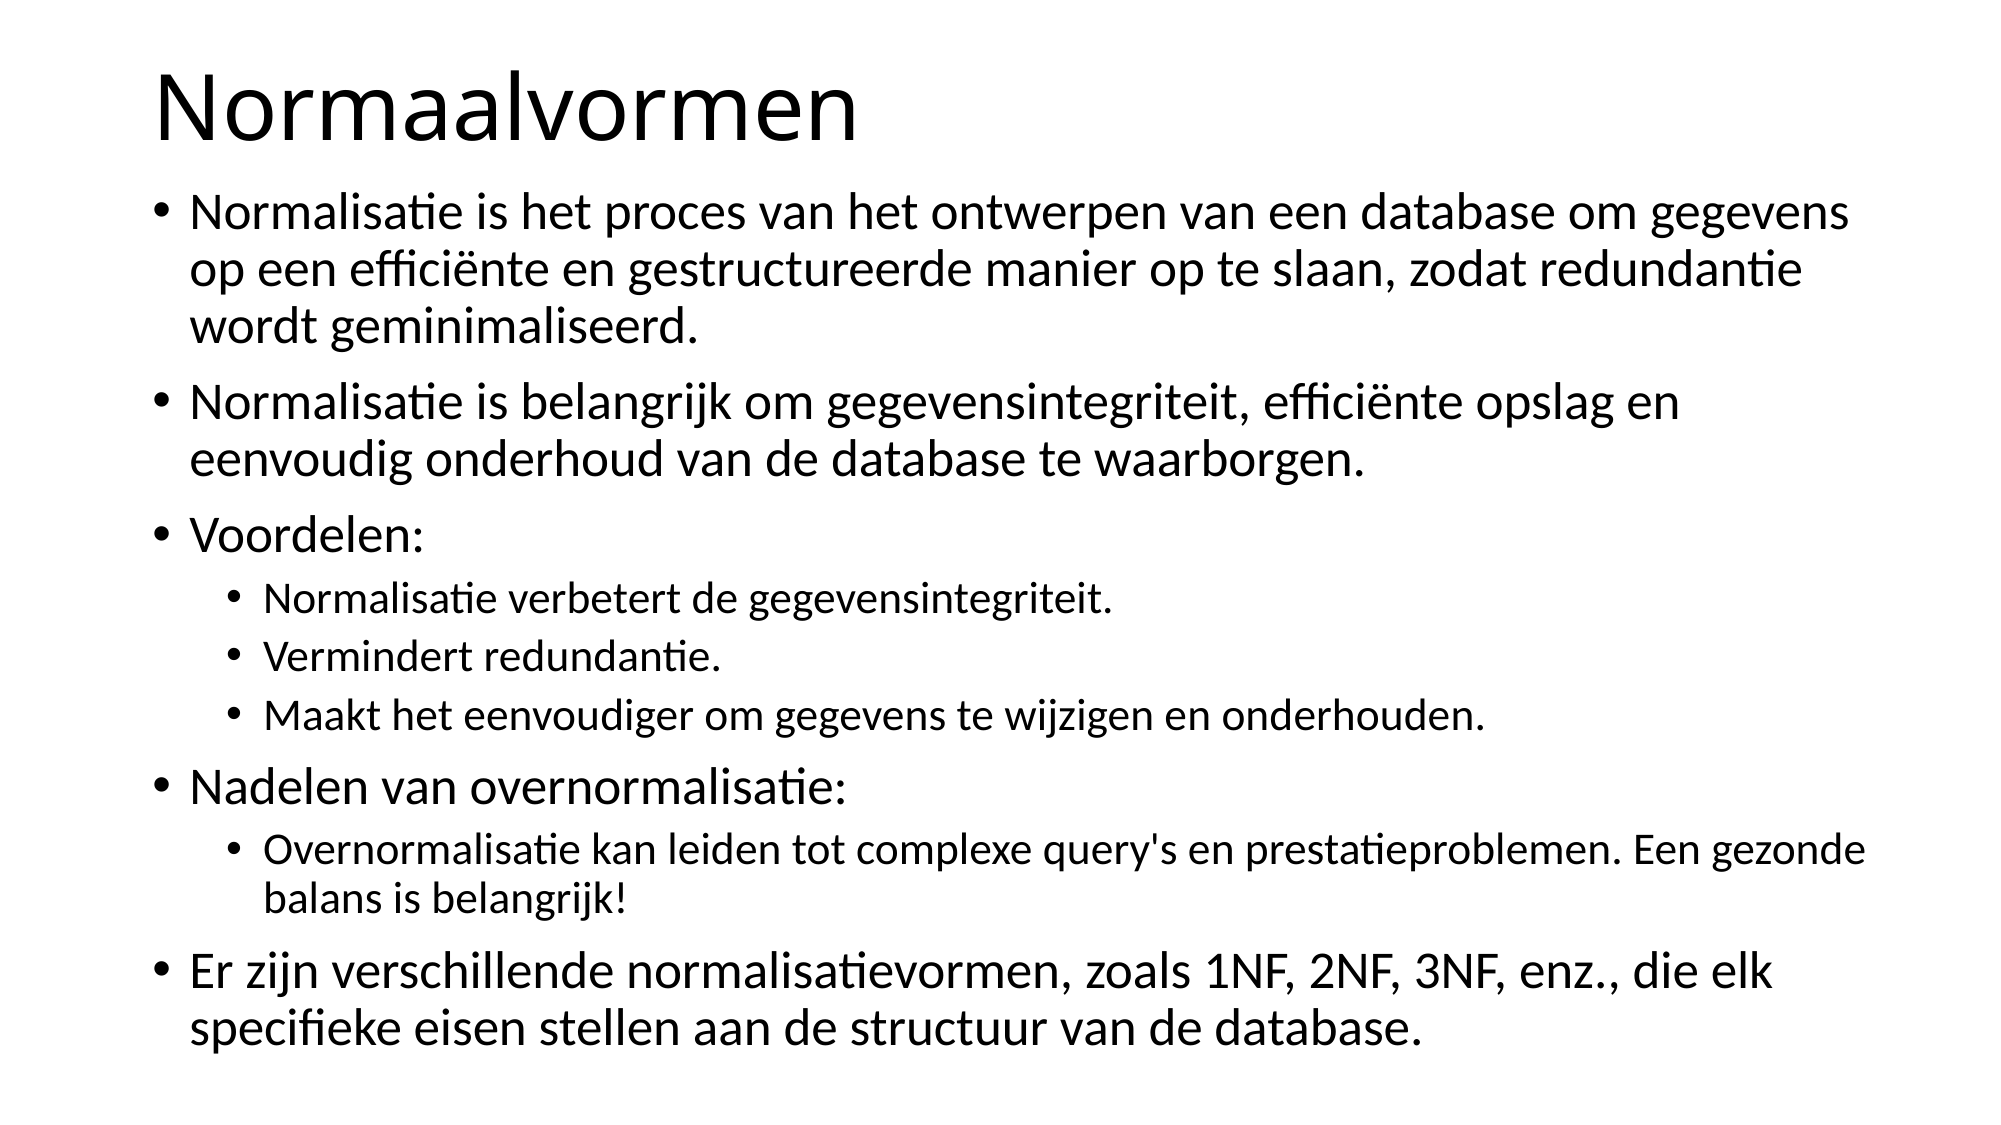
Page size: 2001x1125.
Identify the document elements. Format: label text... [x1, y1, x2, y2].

title Normaalvormen [137, 45, 1863, 176]
list Normalisatie is het proces van het ontwerpen van een database om gegevens op een efficiënte en gestructureerde manier op te slaan, zodat redundantie wordt geminimaliseerd. Normalisatie is belangrijk om gegevensintegriteit, efficiënte opslag en eenvoudig onderhoud van de database te waarborgen. Voordelen: Normalisatie verbetert de gegevensintegriteit. Vermindert redundantie. Maakt het eenvoudiger om gegevens te wijzigen en onderhouden. Nadelen van overnormalisatie: Overnormalisatie kan leiden tot complexe query's en prestatieproblemen. Een gezonde balans is belangrijk! Er zijn verschillende normalisatievormen, zoals 1NF, 2NF, 3NF, enz., die elk specifieke eisen stellen aan de structuur van de database. [137, 176, 1921, 1069]
